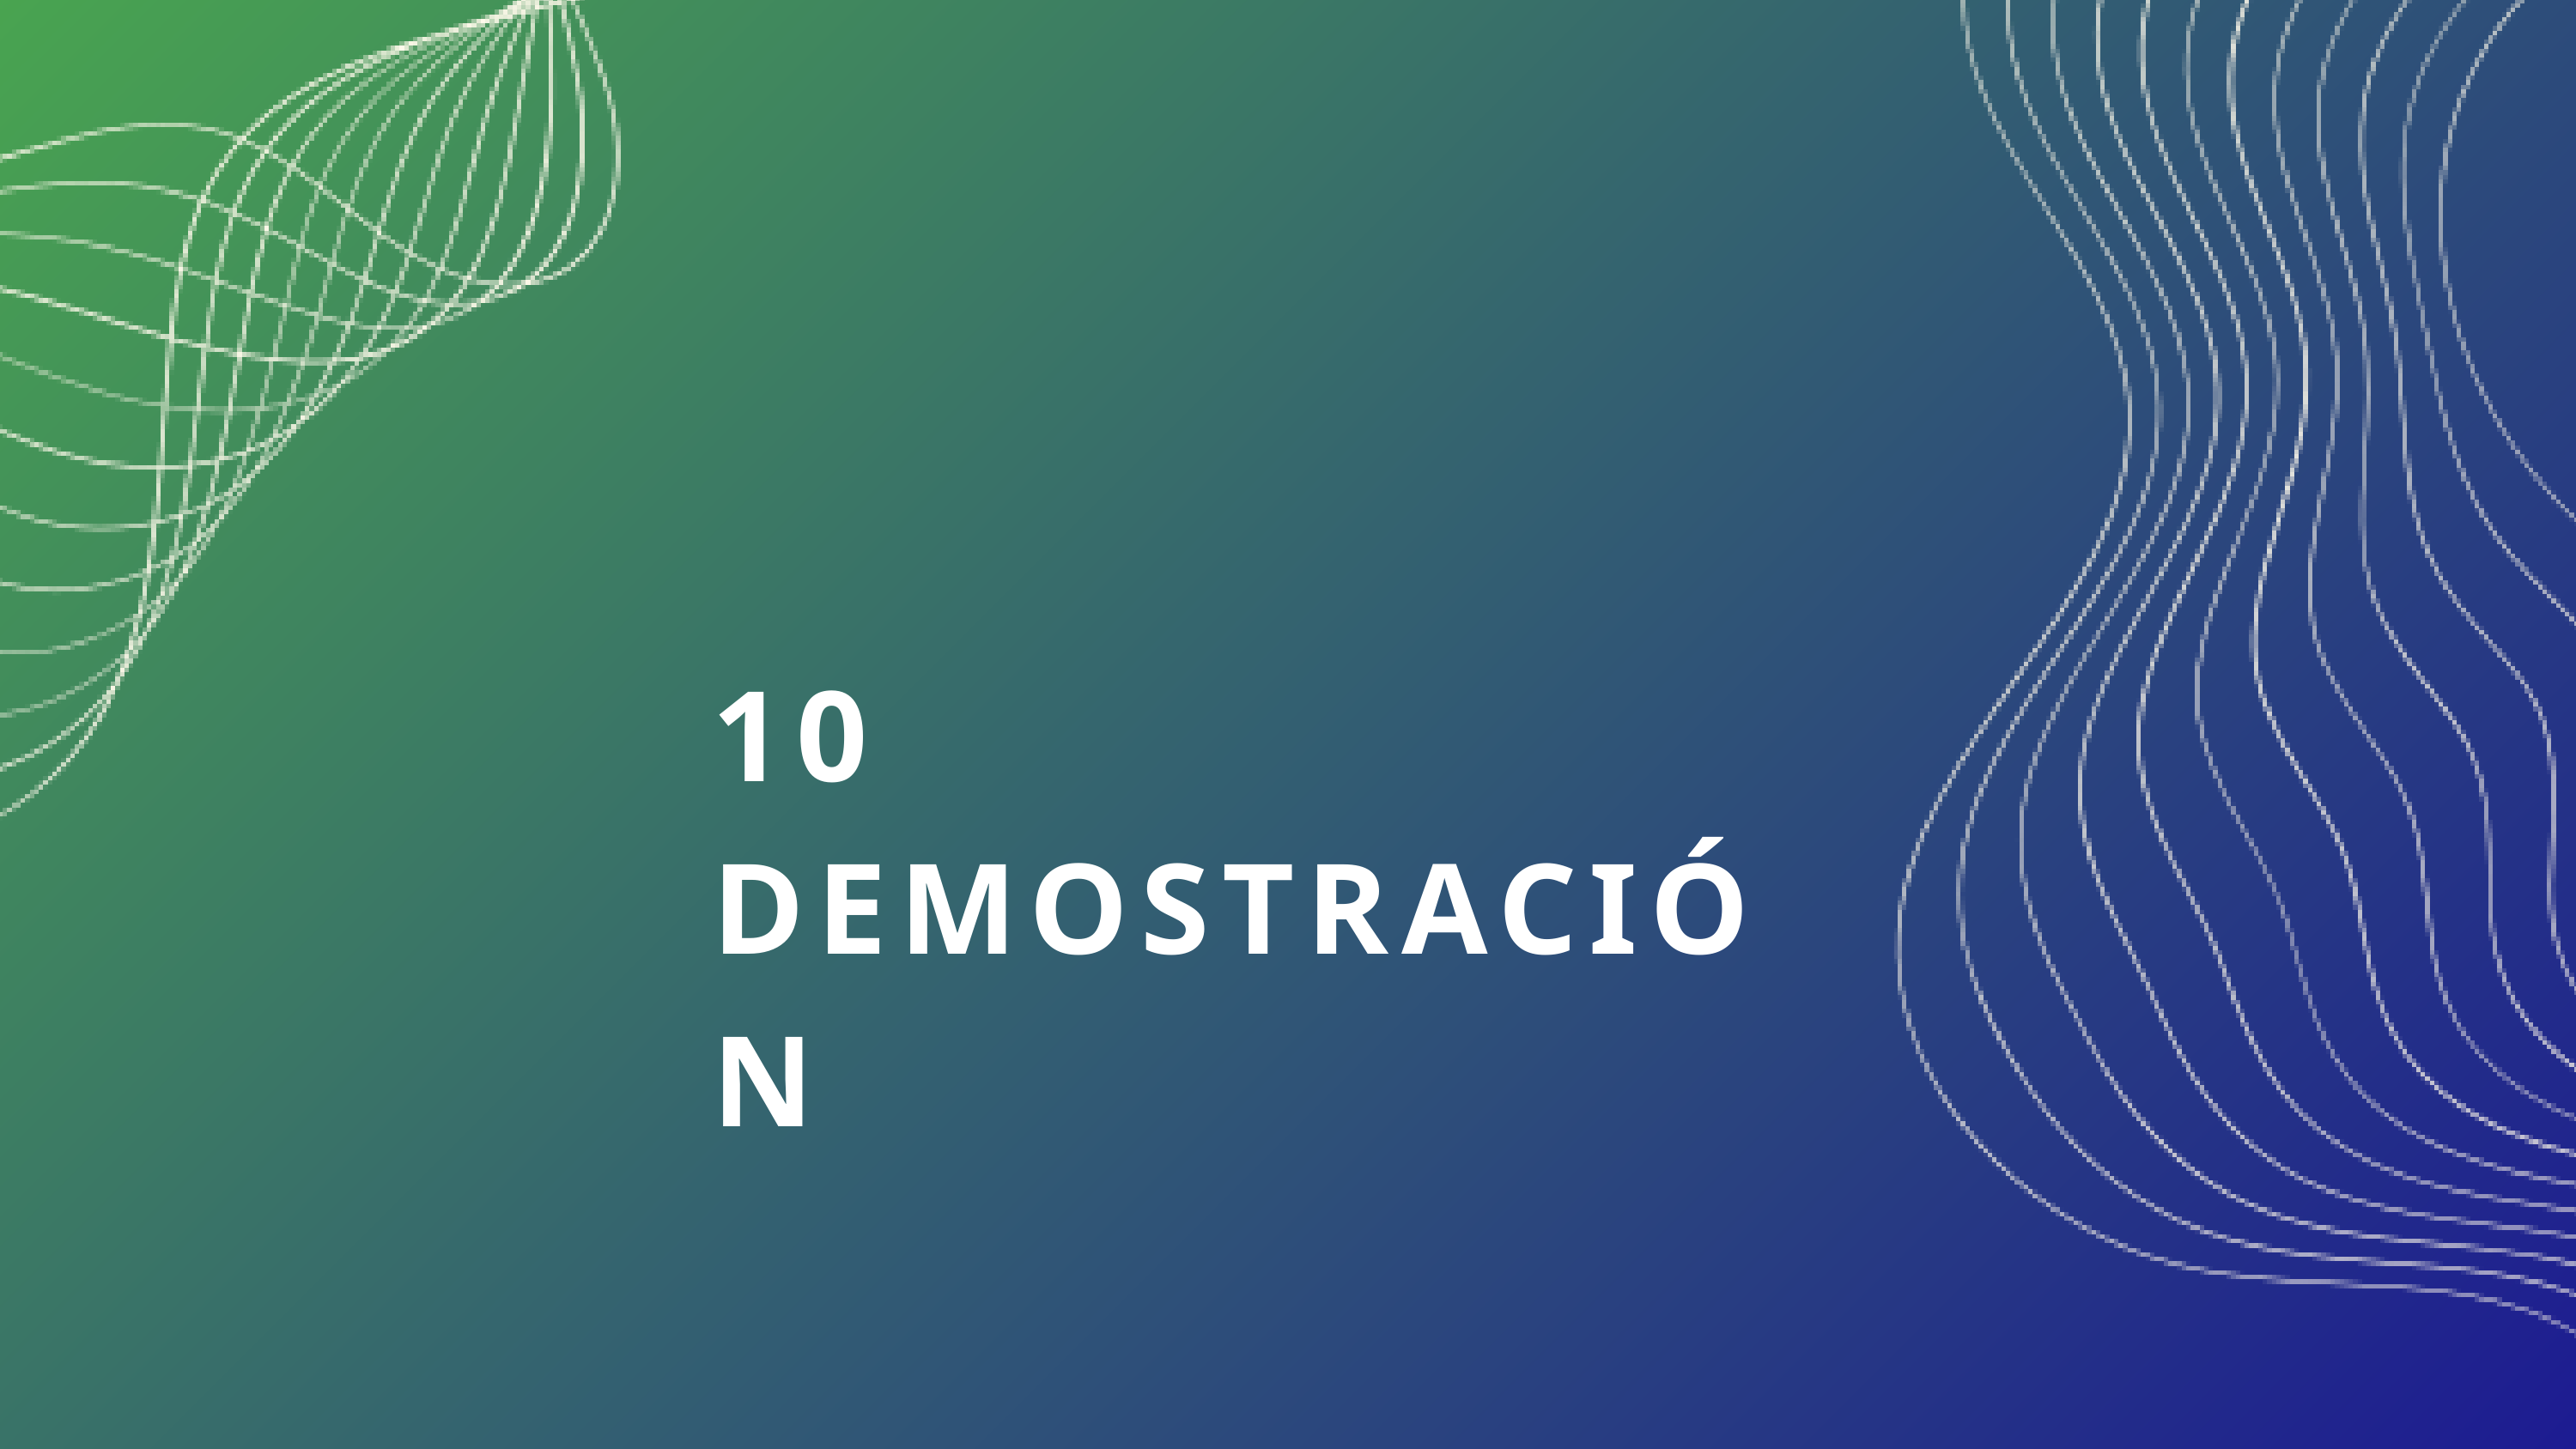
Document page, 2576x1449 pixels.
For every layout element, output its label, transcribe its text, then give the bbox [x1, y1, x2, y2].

text_box [0, 0, 1081, 844]
text_box 10 DEMOSTRACIÓN [712, 634, 1864, 1152]
text_box [1893, 0, 2576, 1449]
